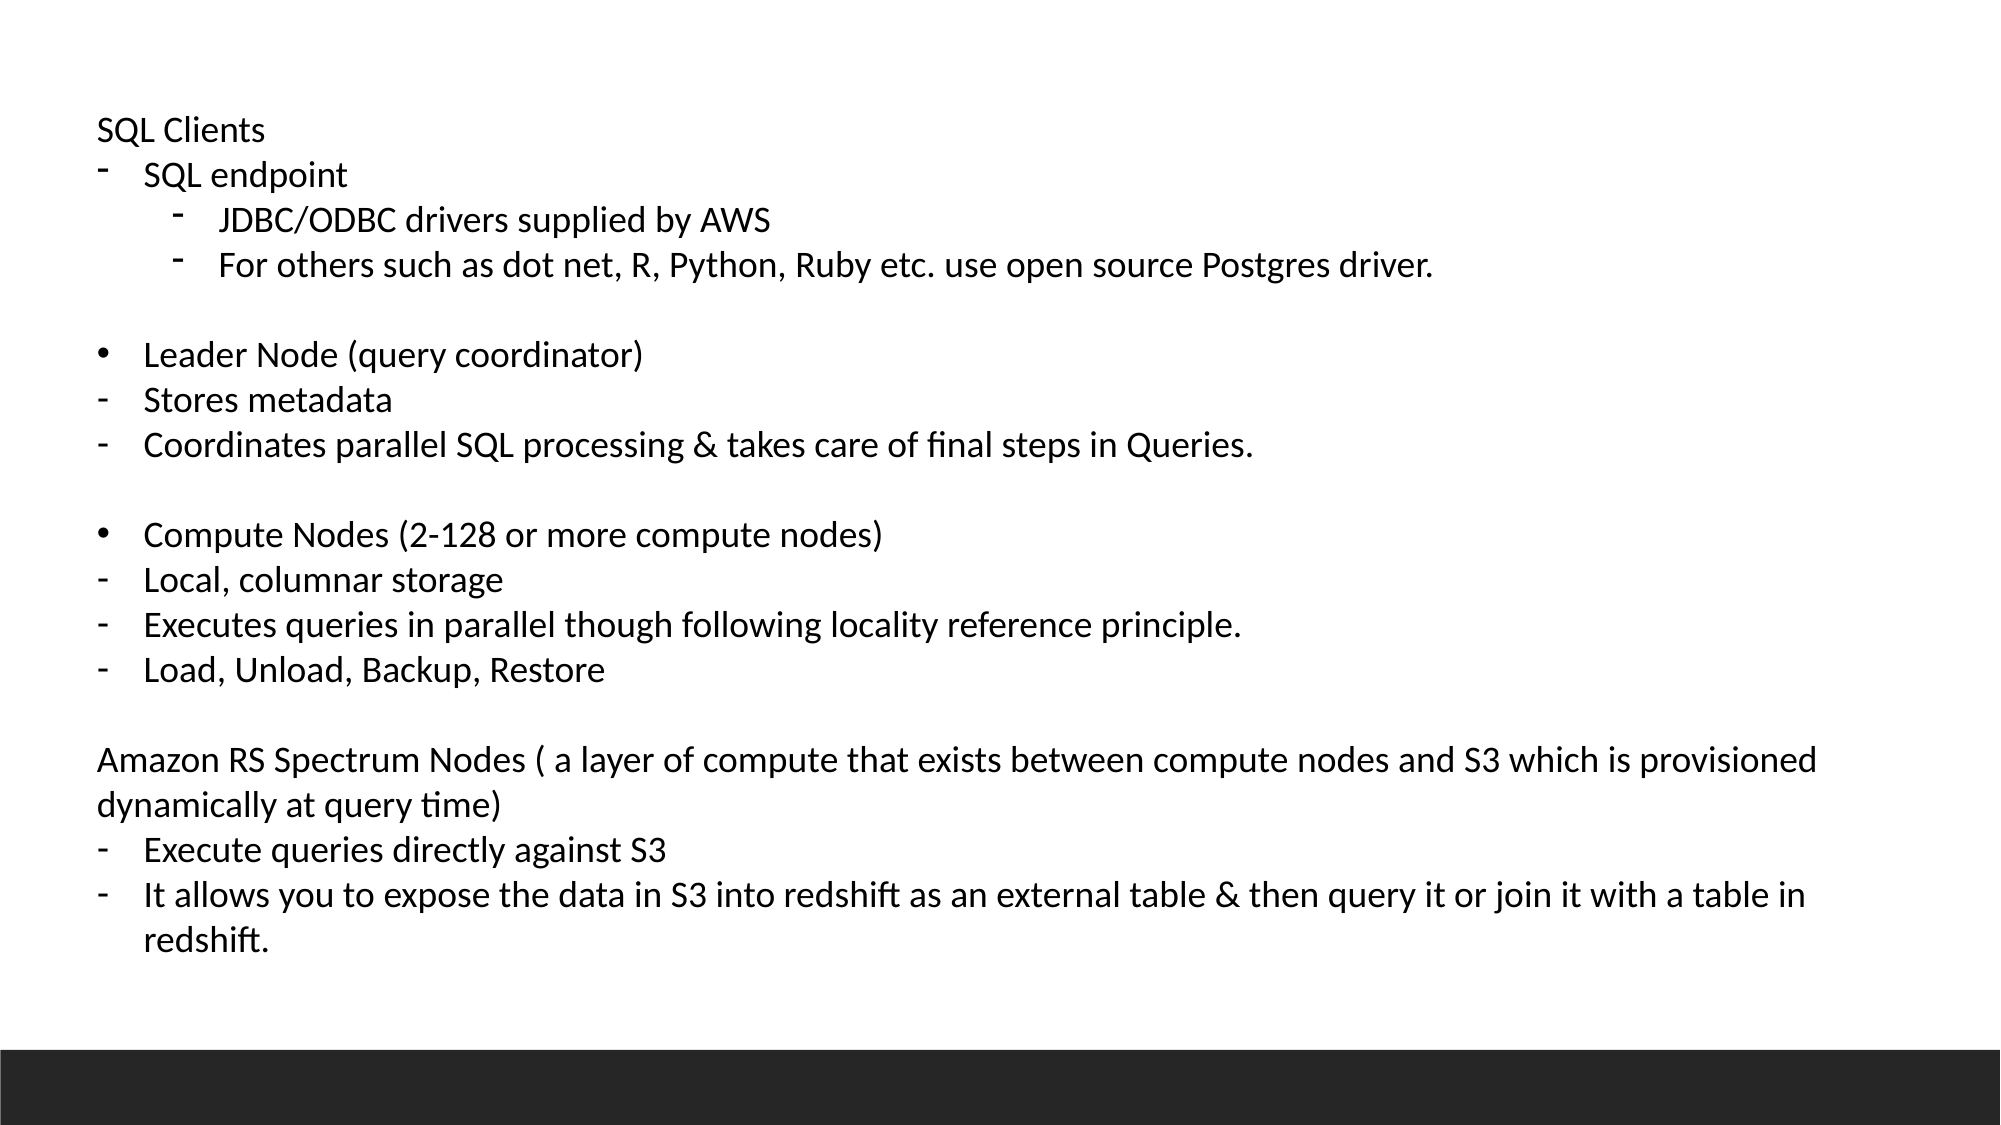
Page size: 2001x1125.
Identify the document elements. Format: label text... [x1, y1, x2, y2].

text_box SQL Clients SQL endpoint JDBC/ODBC drivers supplied by AWS For others such as dot net, R, Python, Ruby etc. use open source Postgres driver. Leader Node (query coordinator) Stores metadata Coordinates parallel SQL processing & takes care of final steps in Queries. Compute Nodes (2-128 or more compute nodes) Local, columnar storage Executes queries in parallel though following locality reference principle. Load, Unload, Backup, Restore Amazon RS Spectrum Nodes ( a layer of compute that exists between compute nodes and S3 which is provisioned dynamically at query time) Execute queries directly against S3 It allows you to expose the data in S3 into redshift as an external table & then query it or join it with a table in redshift. [82, 97, 1871, 968]
